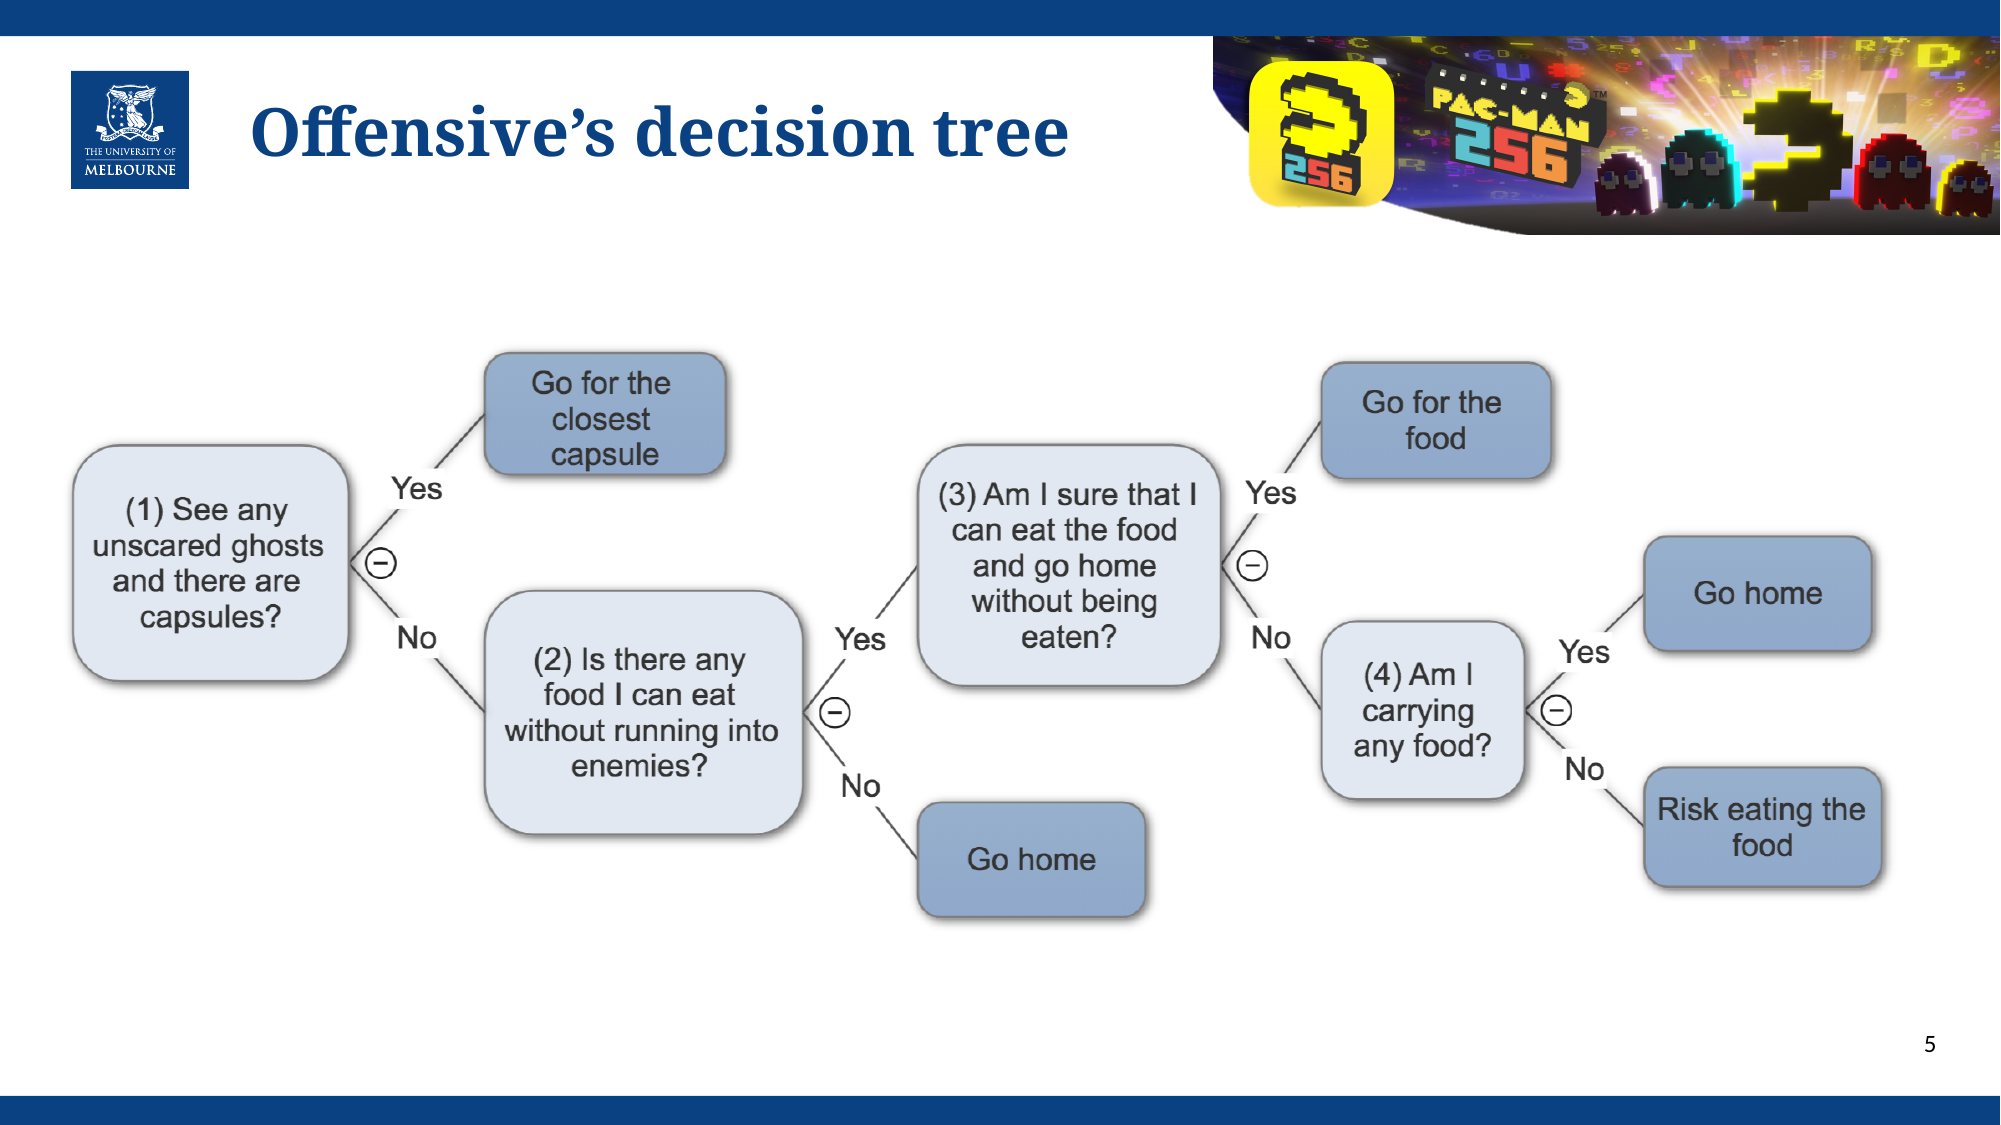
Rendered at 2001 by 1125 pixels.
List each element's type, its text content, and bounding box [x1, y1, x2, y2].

slide_number 5 [1797, 1012, 1937, 1073]
picture [1213, 37, 2000, 235]
title Offensive’s decision tree [234, 32, 1736, 179]
picture [52, 288, 1937, 993]
